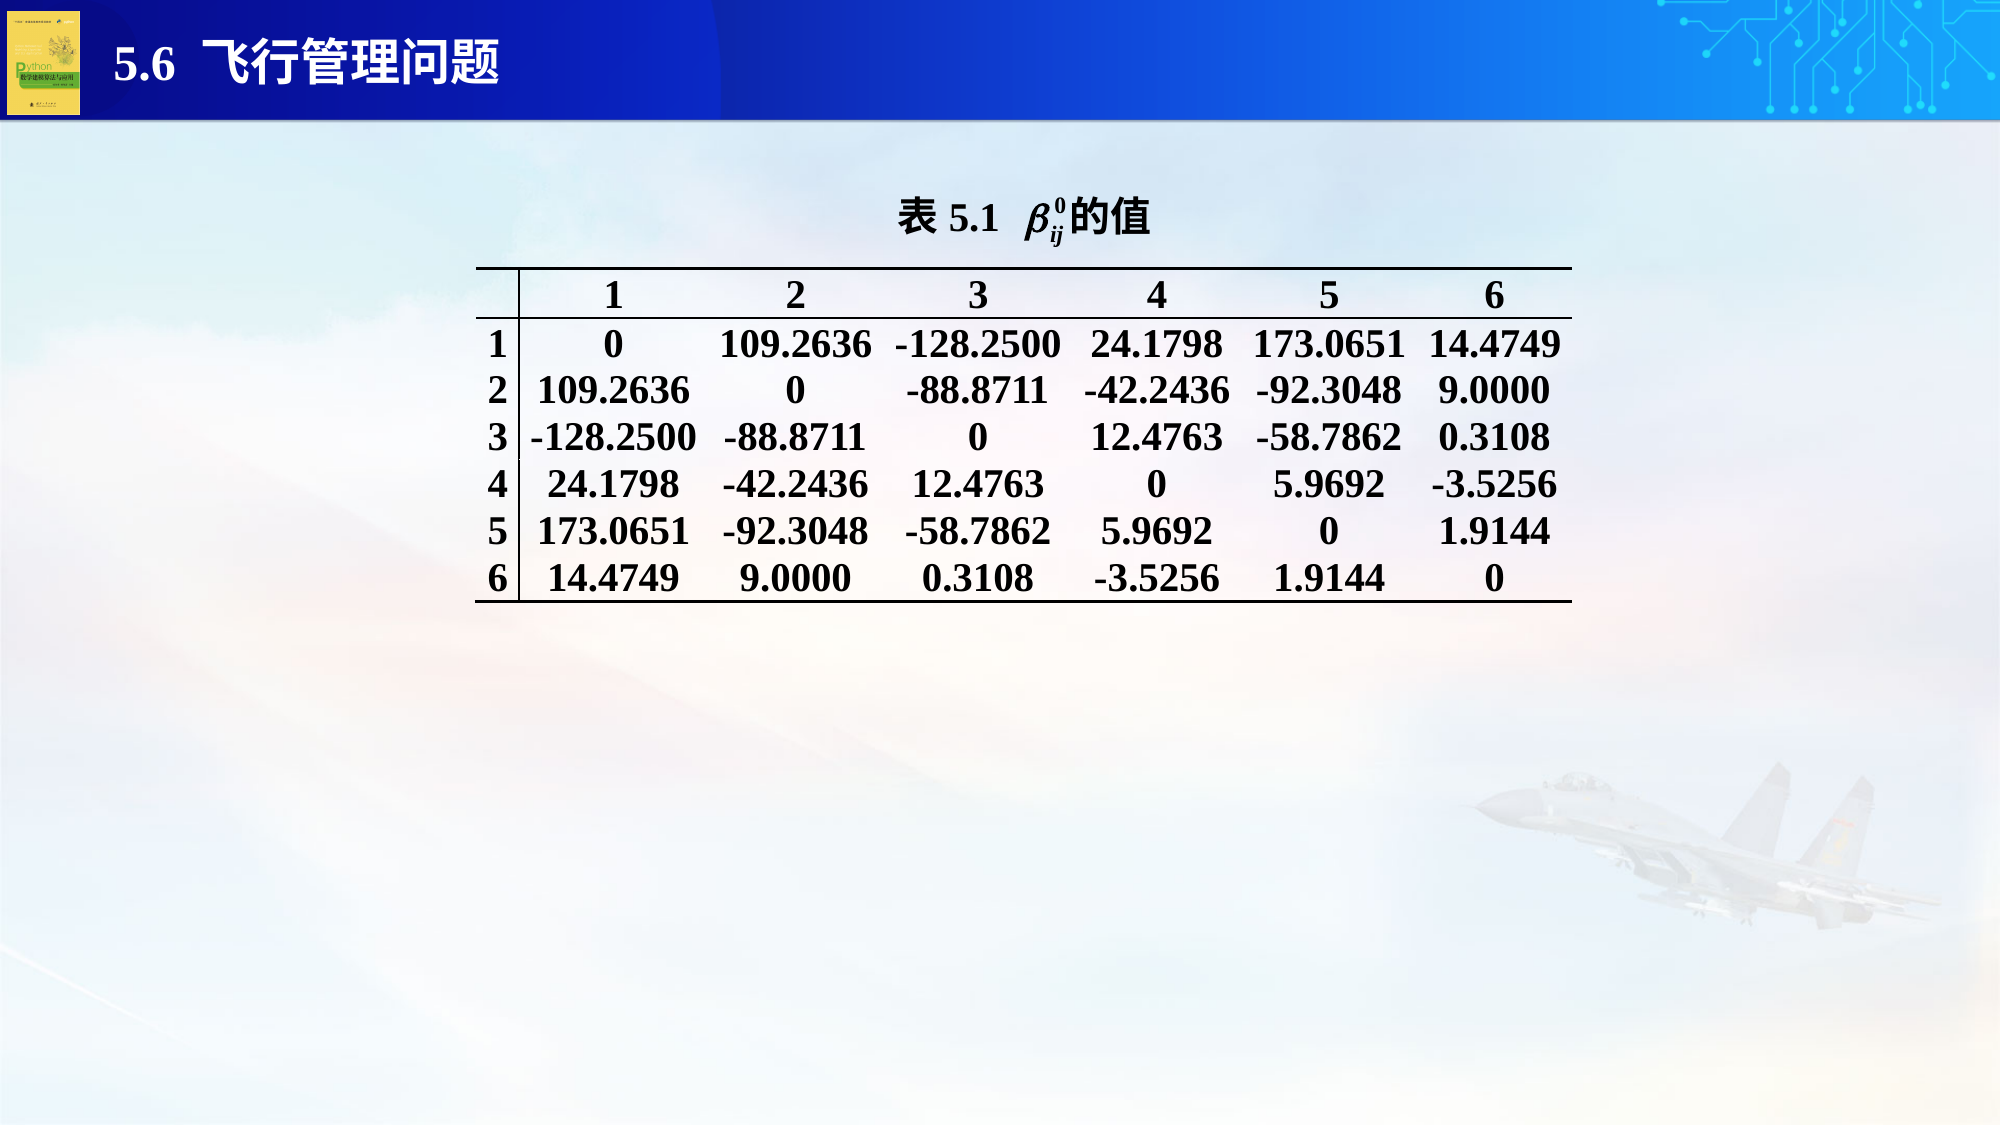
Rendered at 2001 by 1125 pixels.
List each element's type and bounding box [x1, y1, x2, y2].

picture [0, 0, 2000, 1125]
text_box [117, 171, 1931, 1053]
